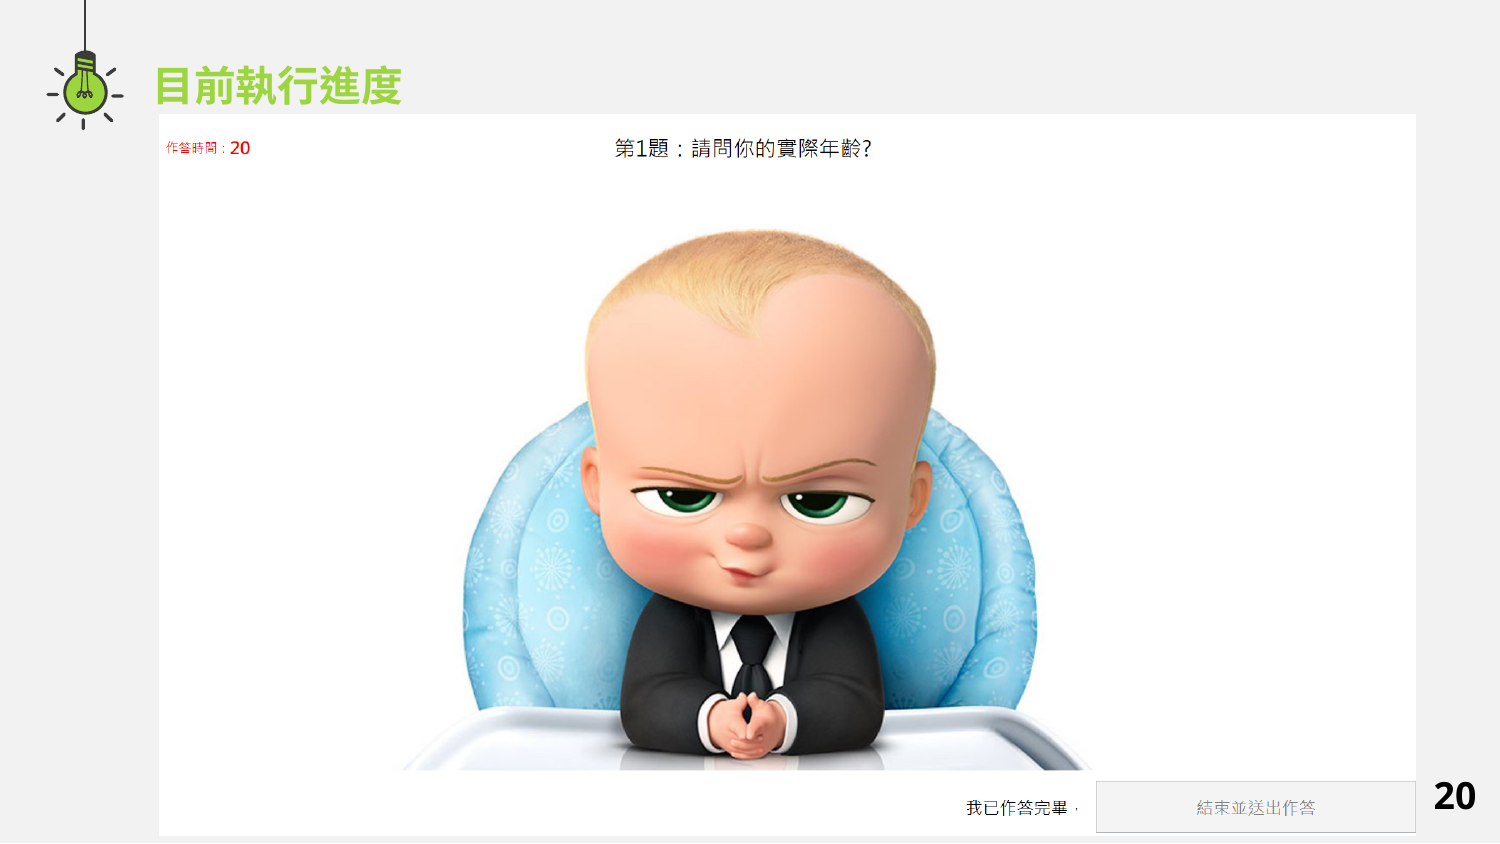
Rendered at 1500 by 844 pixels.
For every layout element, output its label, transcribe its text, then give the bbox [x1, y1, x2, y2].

picture [159, 114, 1417, 836]
text_box 目前執行進度 [137, 52, 418, 118]
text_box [46, 0, 124, 131]
text_box 20 [1421, 764, 1492, 824]
